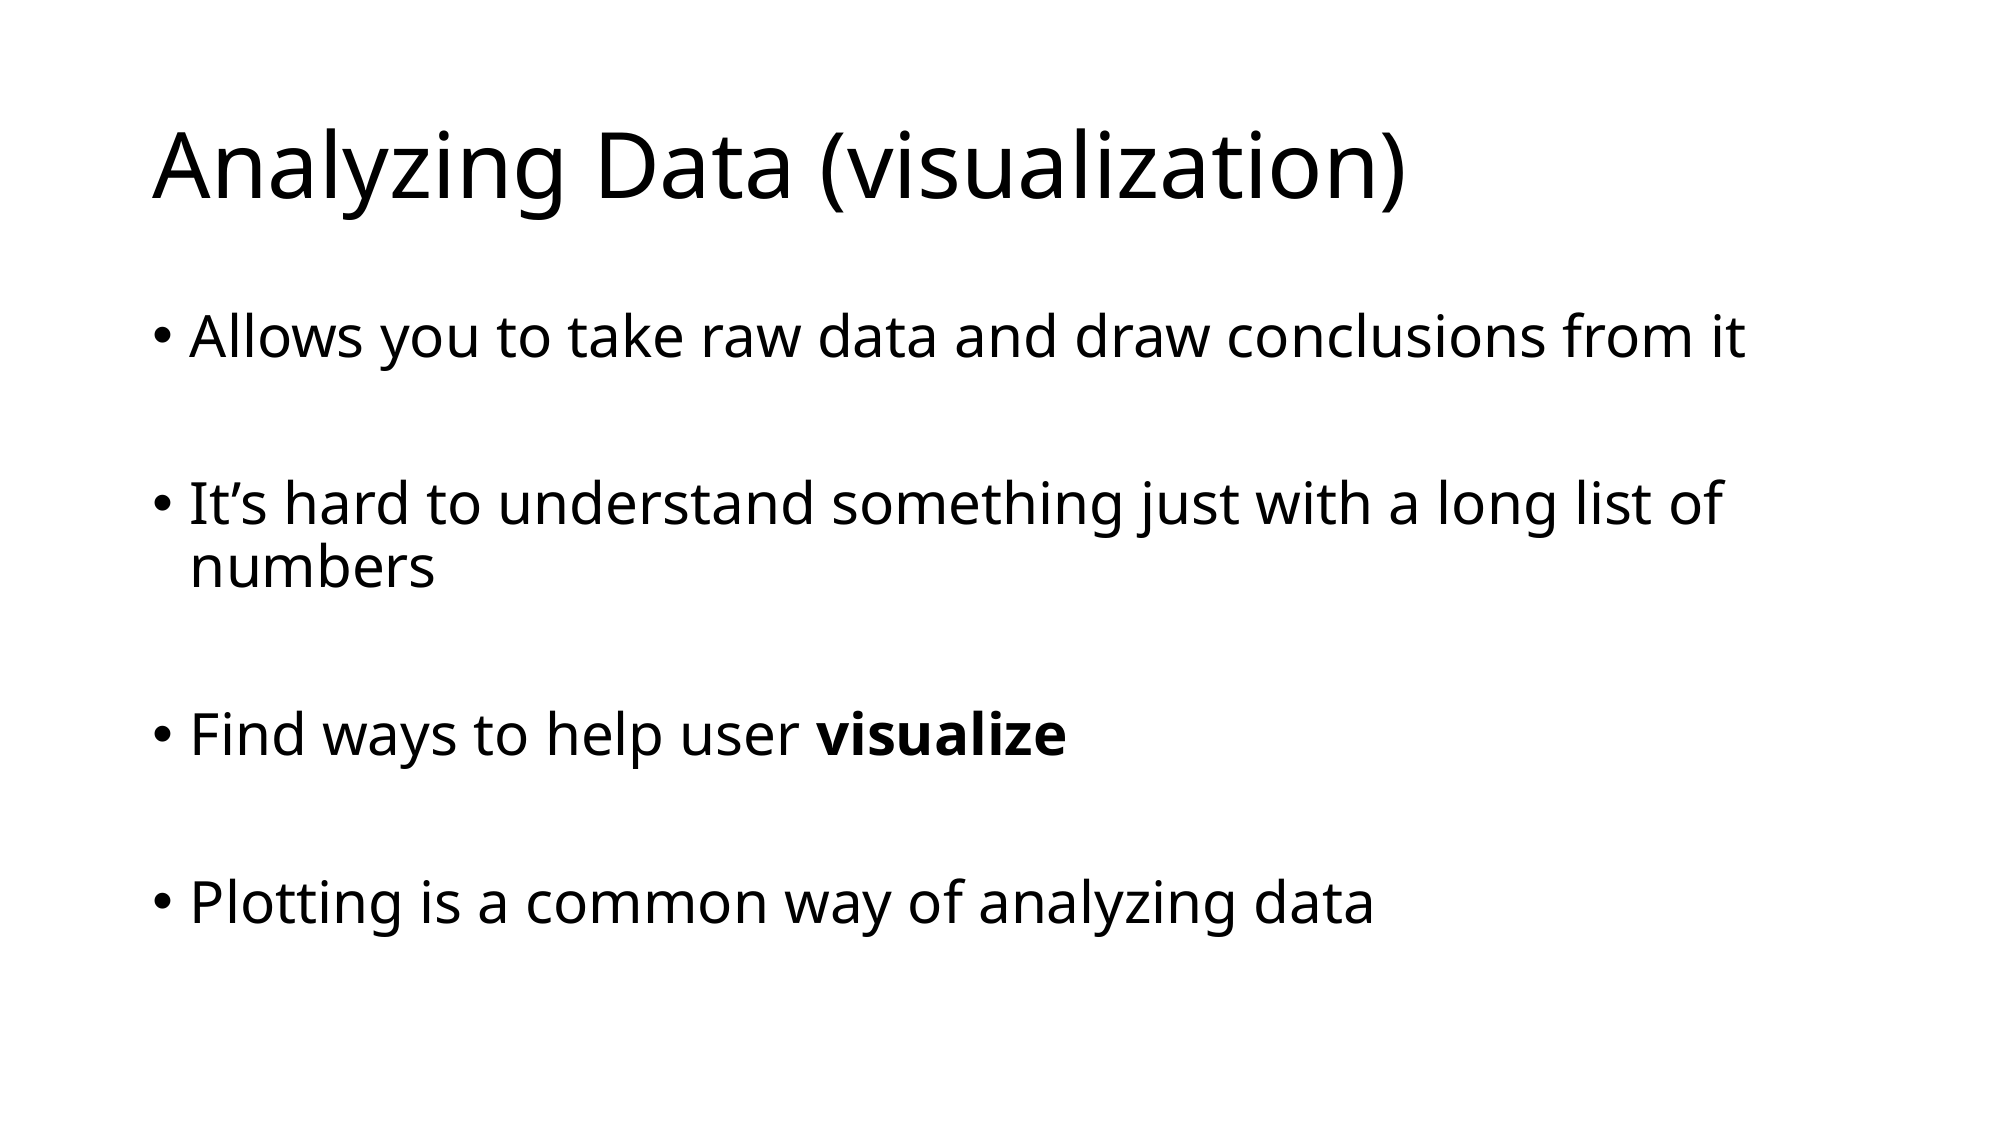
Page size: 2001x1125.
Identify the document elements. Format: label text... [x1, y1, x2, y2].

list Allows you to take raw data and draw conclusions from it It’s hard to understand something just with a long list of numbers Find ways to help user visualize Plotting is a common way of analyzing data [137, 299, 1863, 1014]
title Analyzing Data (visualization) [137, 59, 1863, 278]
